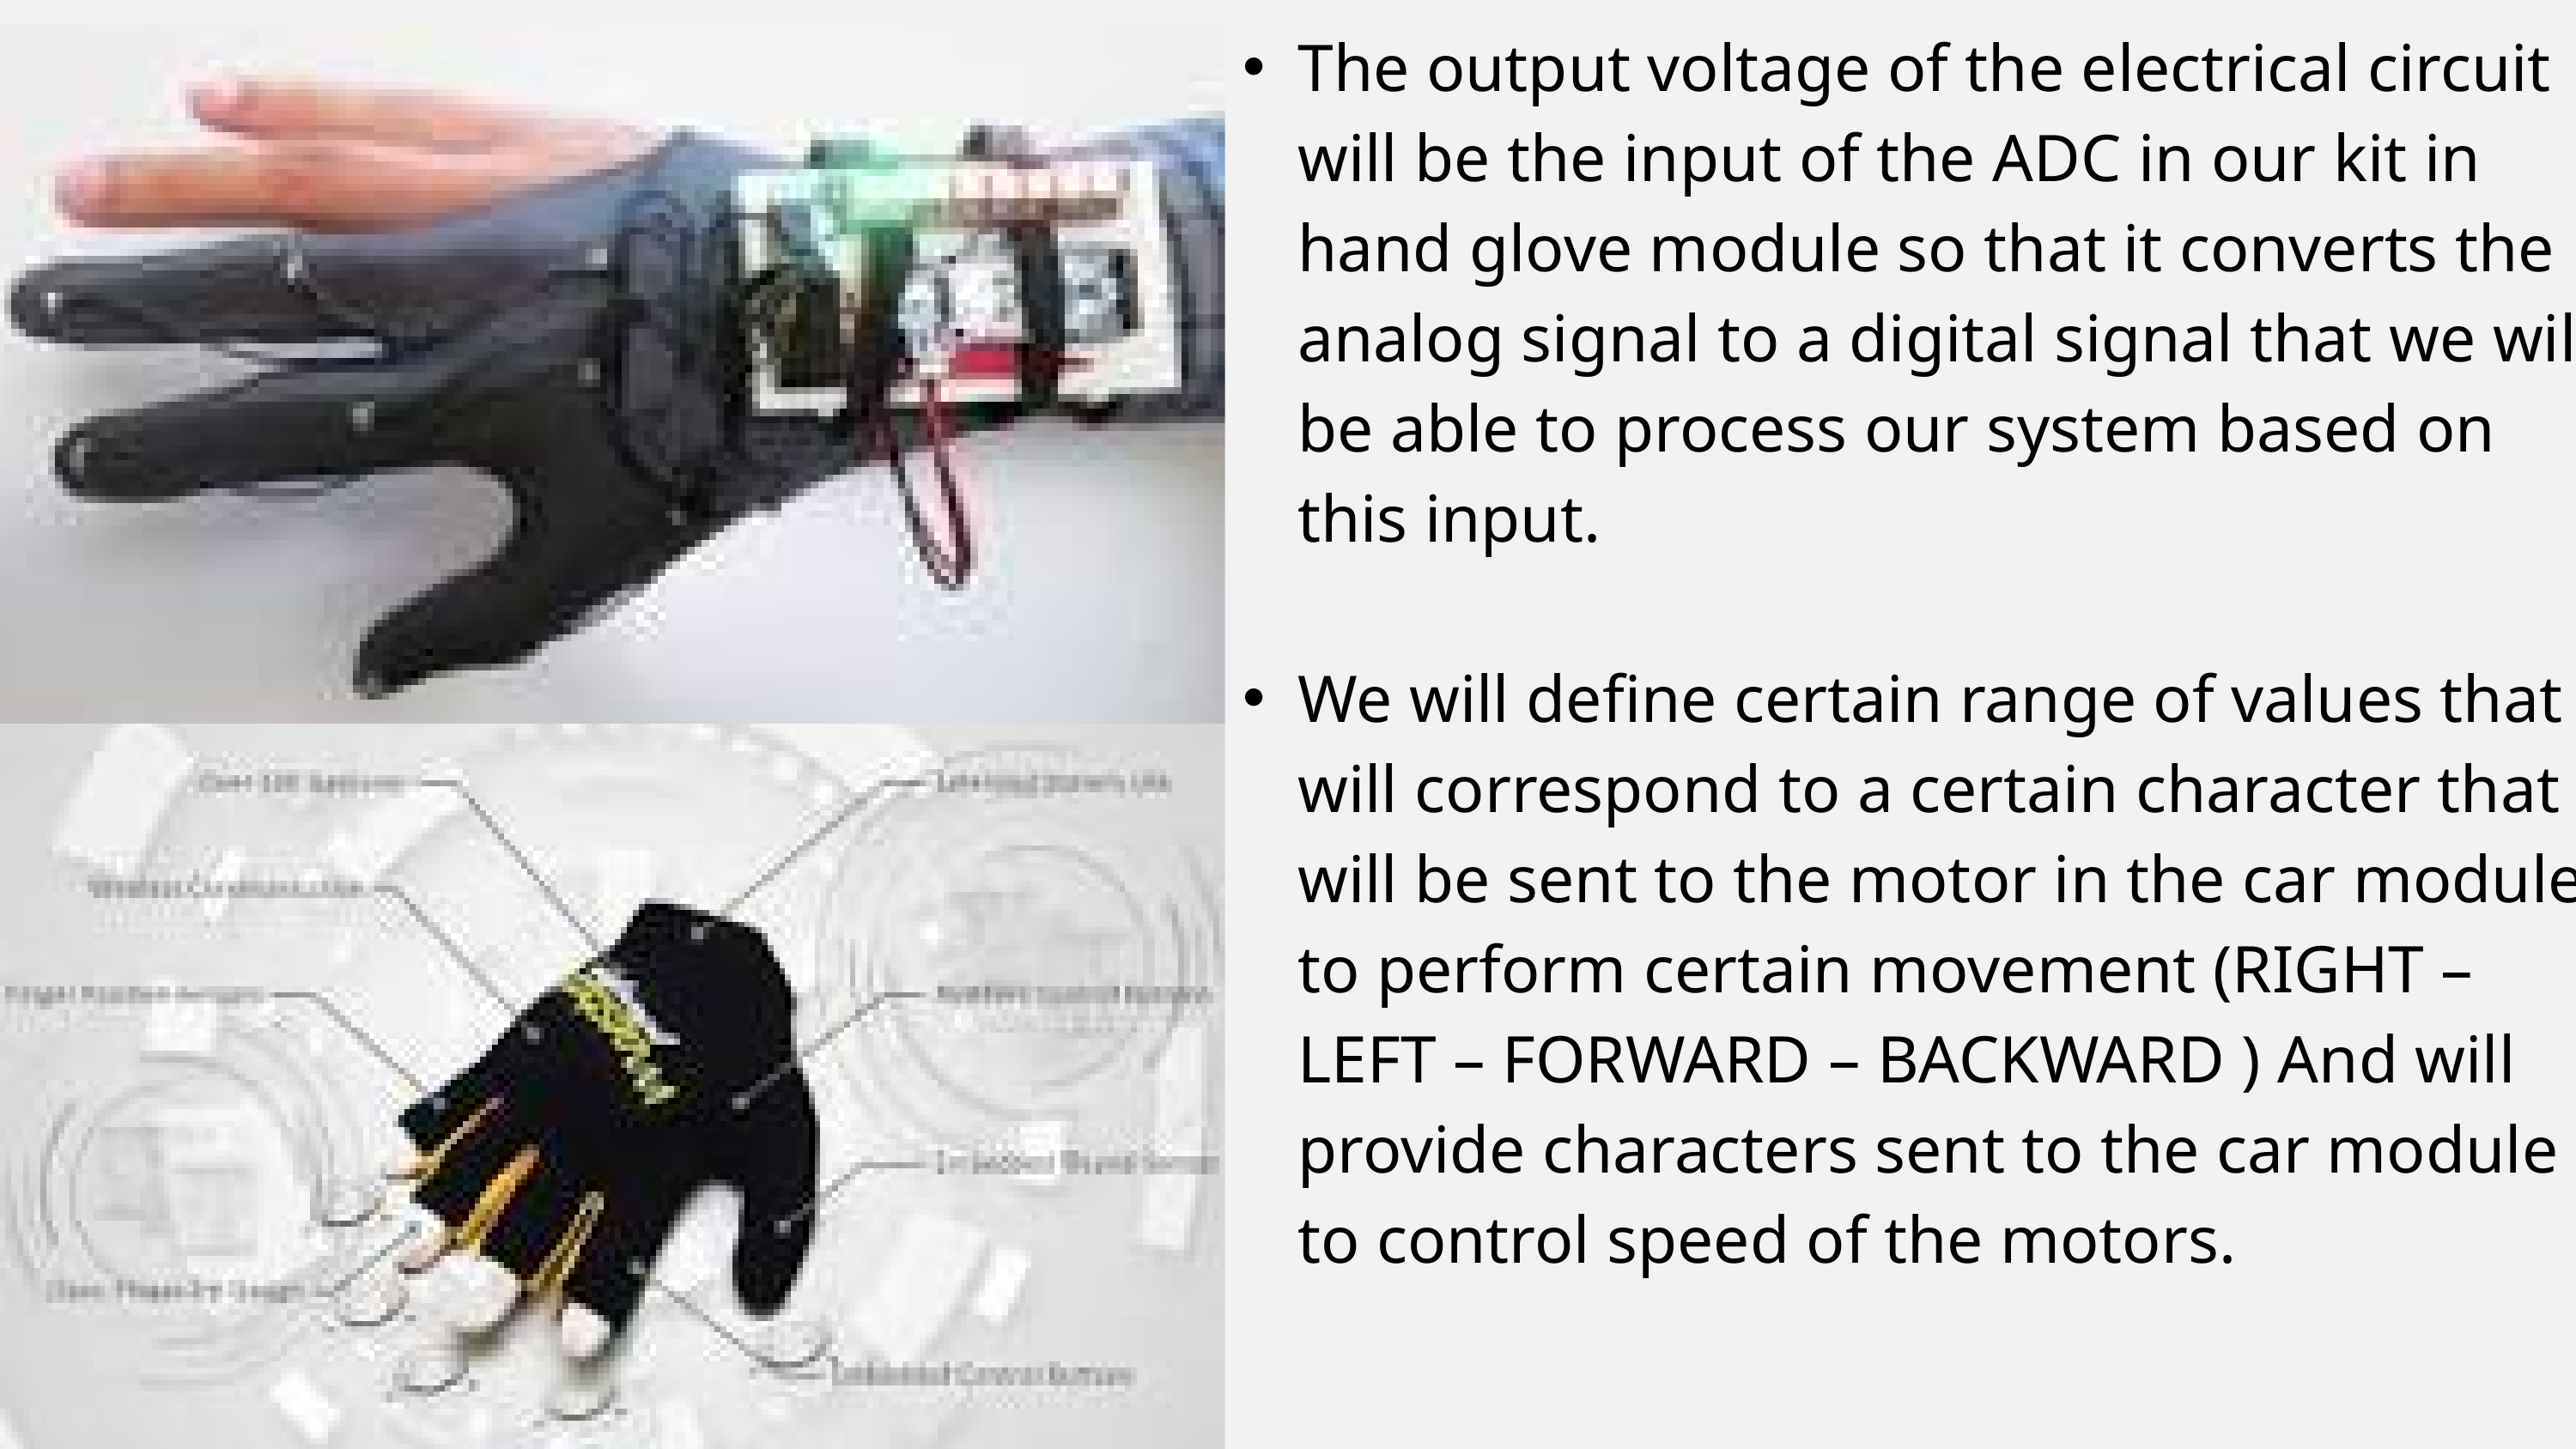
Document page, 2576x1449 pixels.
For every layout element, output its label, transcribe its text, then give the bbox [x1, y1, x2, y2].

picture [0, 25, 1225, 1449]
text_box The output voltage of the electrical circuit will be the input of the ADC in our kit in hand glove module so that it converts the analog signal to a digital signal that we will be able to process our system based on this input. We will define certain range of values that will correspond to a certain character that will be sent to the motor in the car module to perform certain movement (RIGHT – LEFT – FORWARD – BACKWARD ) And will provide characters sent to the car module to control speed of the motors. [1188, 14, 2576, 1276]
